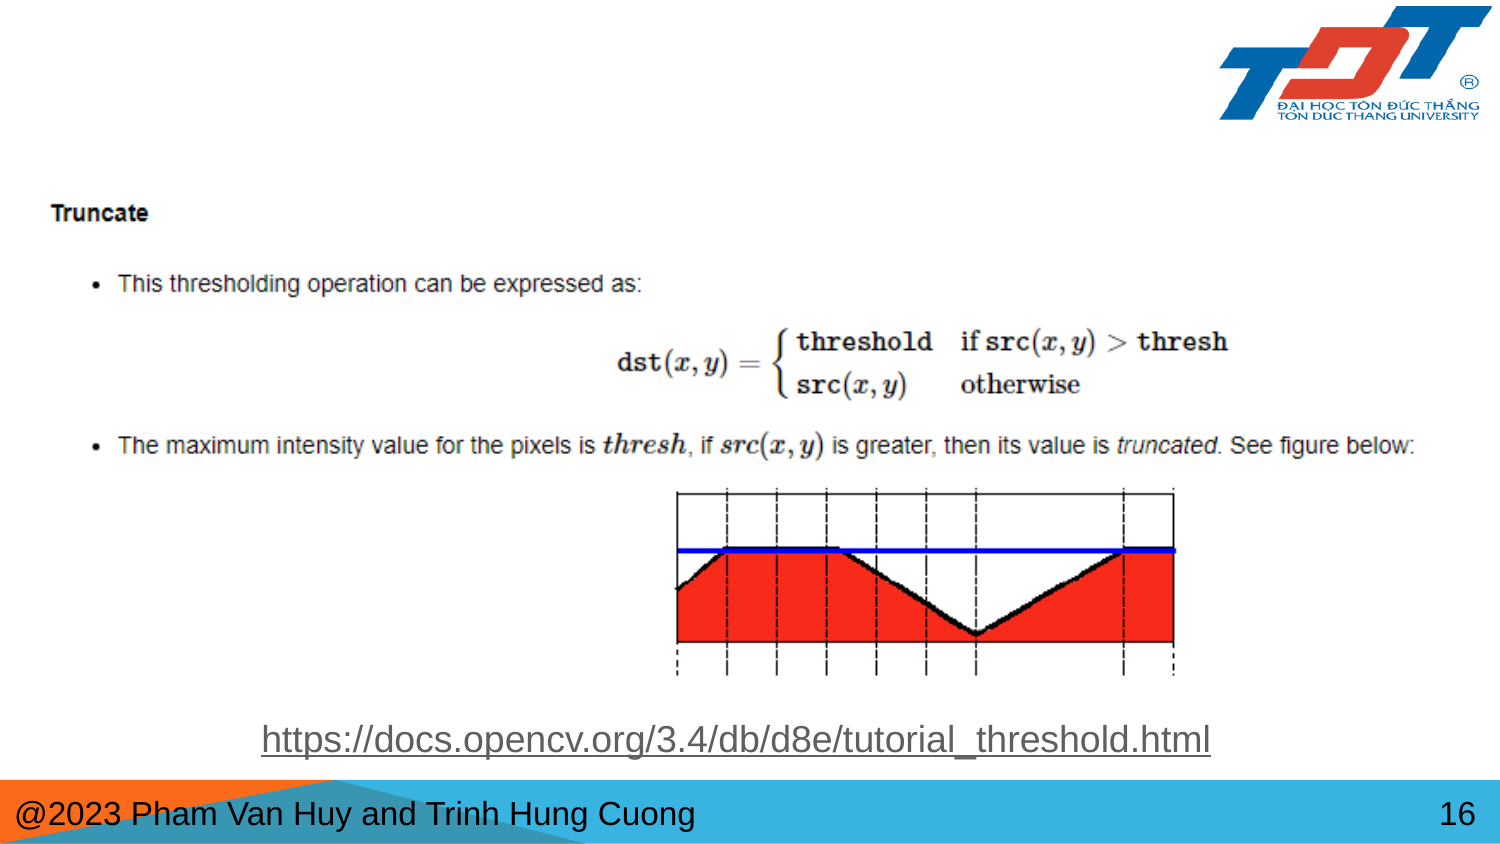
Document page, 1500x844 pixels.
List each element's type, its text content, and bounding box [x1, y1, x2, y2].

text_box https://docs.opencv.org/3.4/db/d8e/tutorial_threshold.html [246, 707, 1227, 768]
picture [38, 189, 1435, 700]
picture [1219, 6, 1492, 120]
